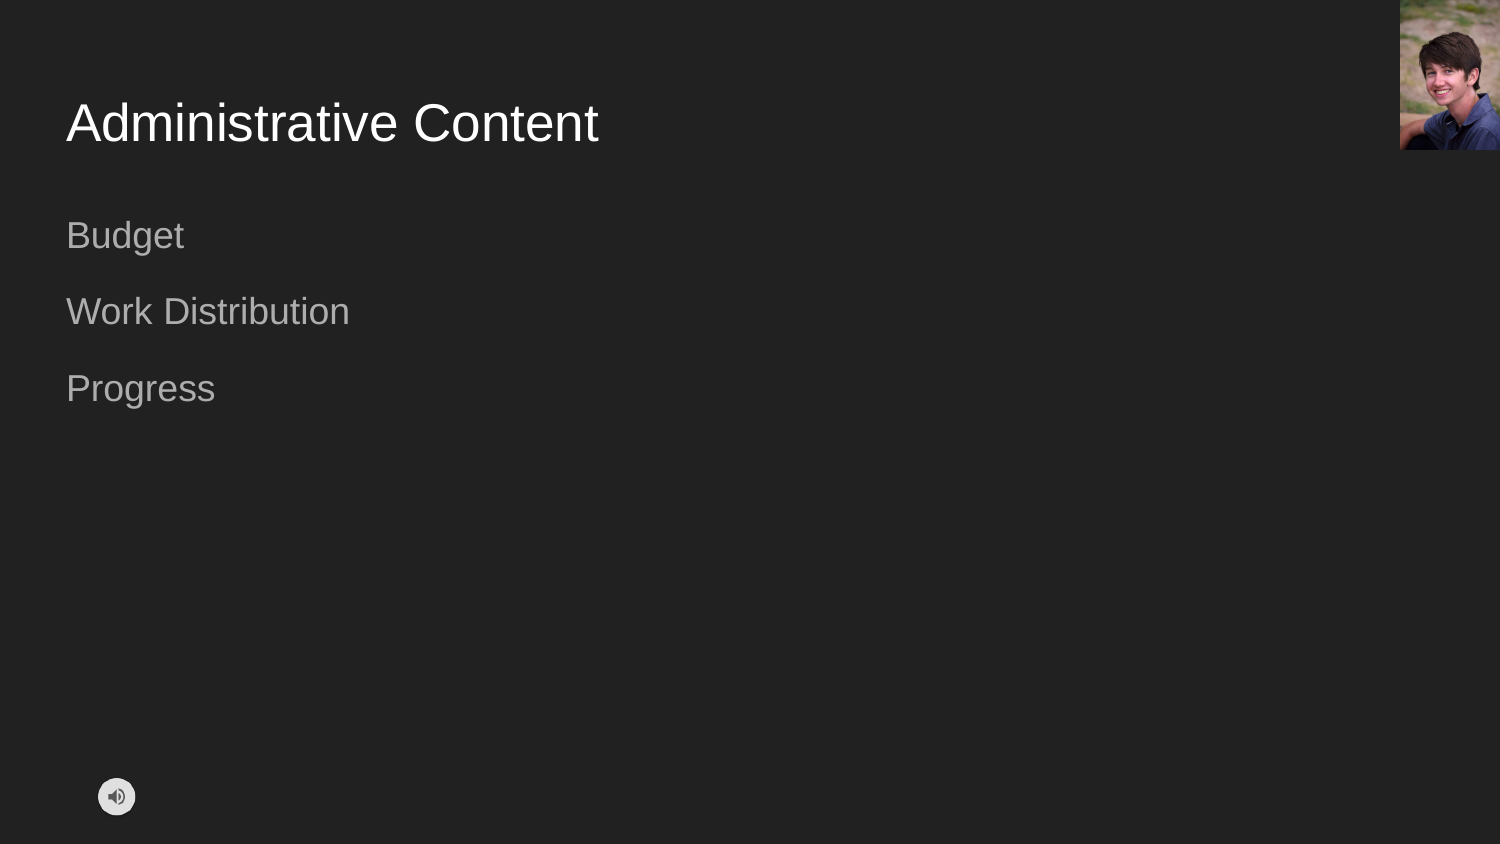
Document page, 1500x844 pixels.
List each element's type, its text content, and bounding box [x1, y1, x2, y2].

title Administrative Content [51, 72, 1449, 167]
picture [1400, 0, 1500, 150]
list Budget Work Distribution Progress [51, 189, 1449, 750]
picture [93, 774, 139, 819]
